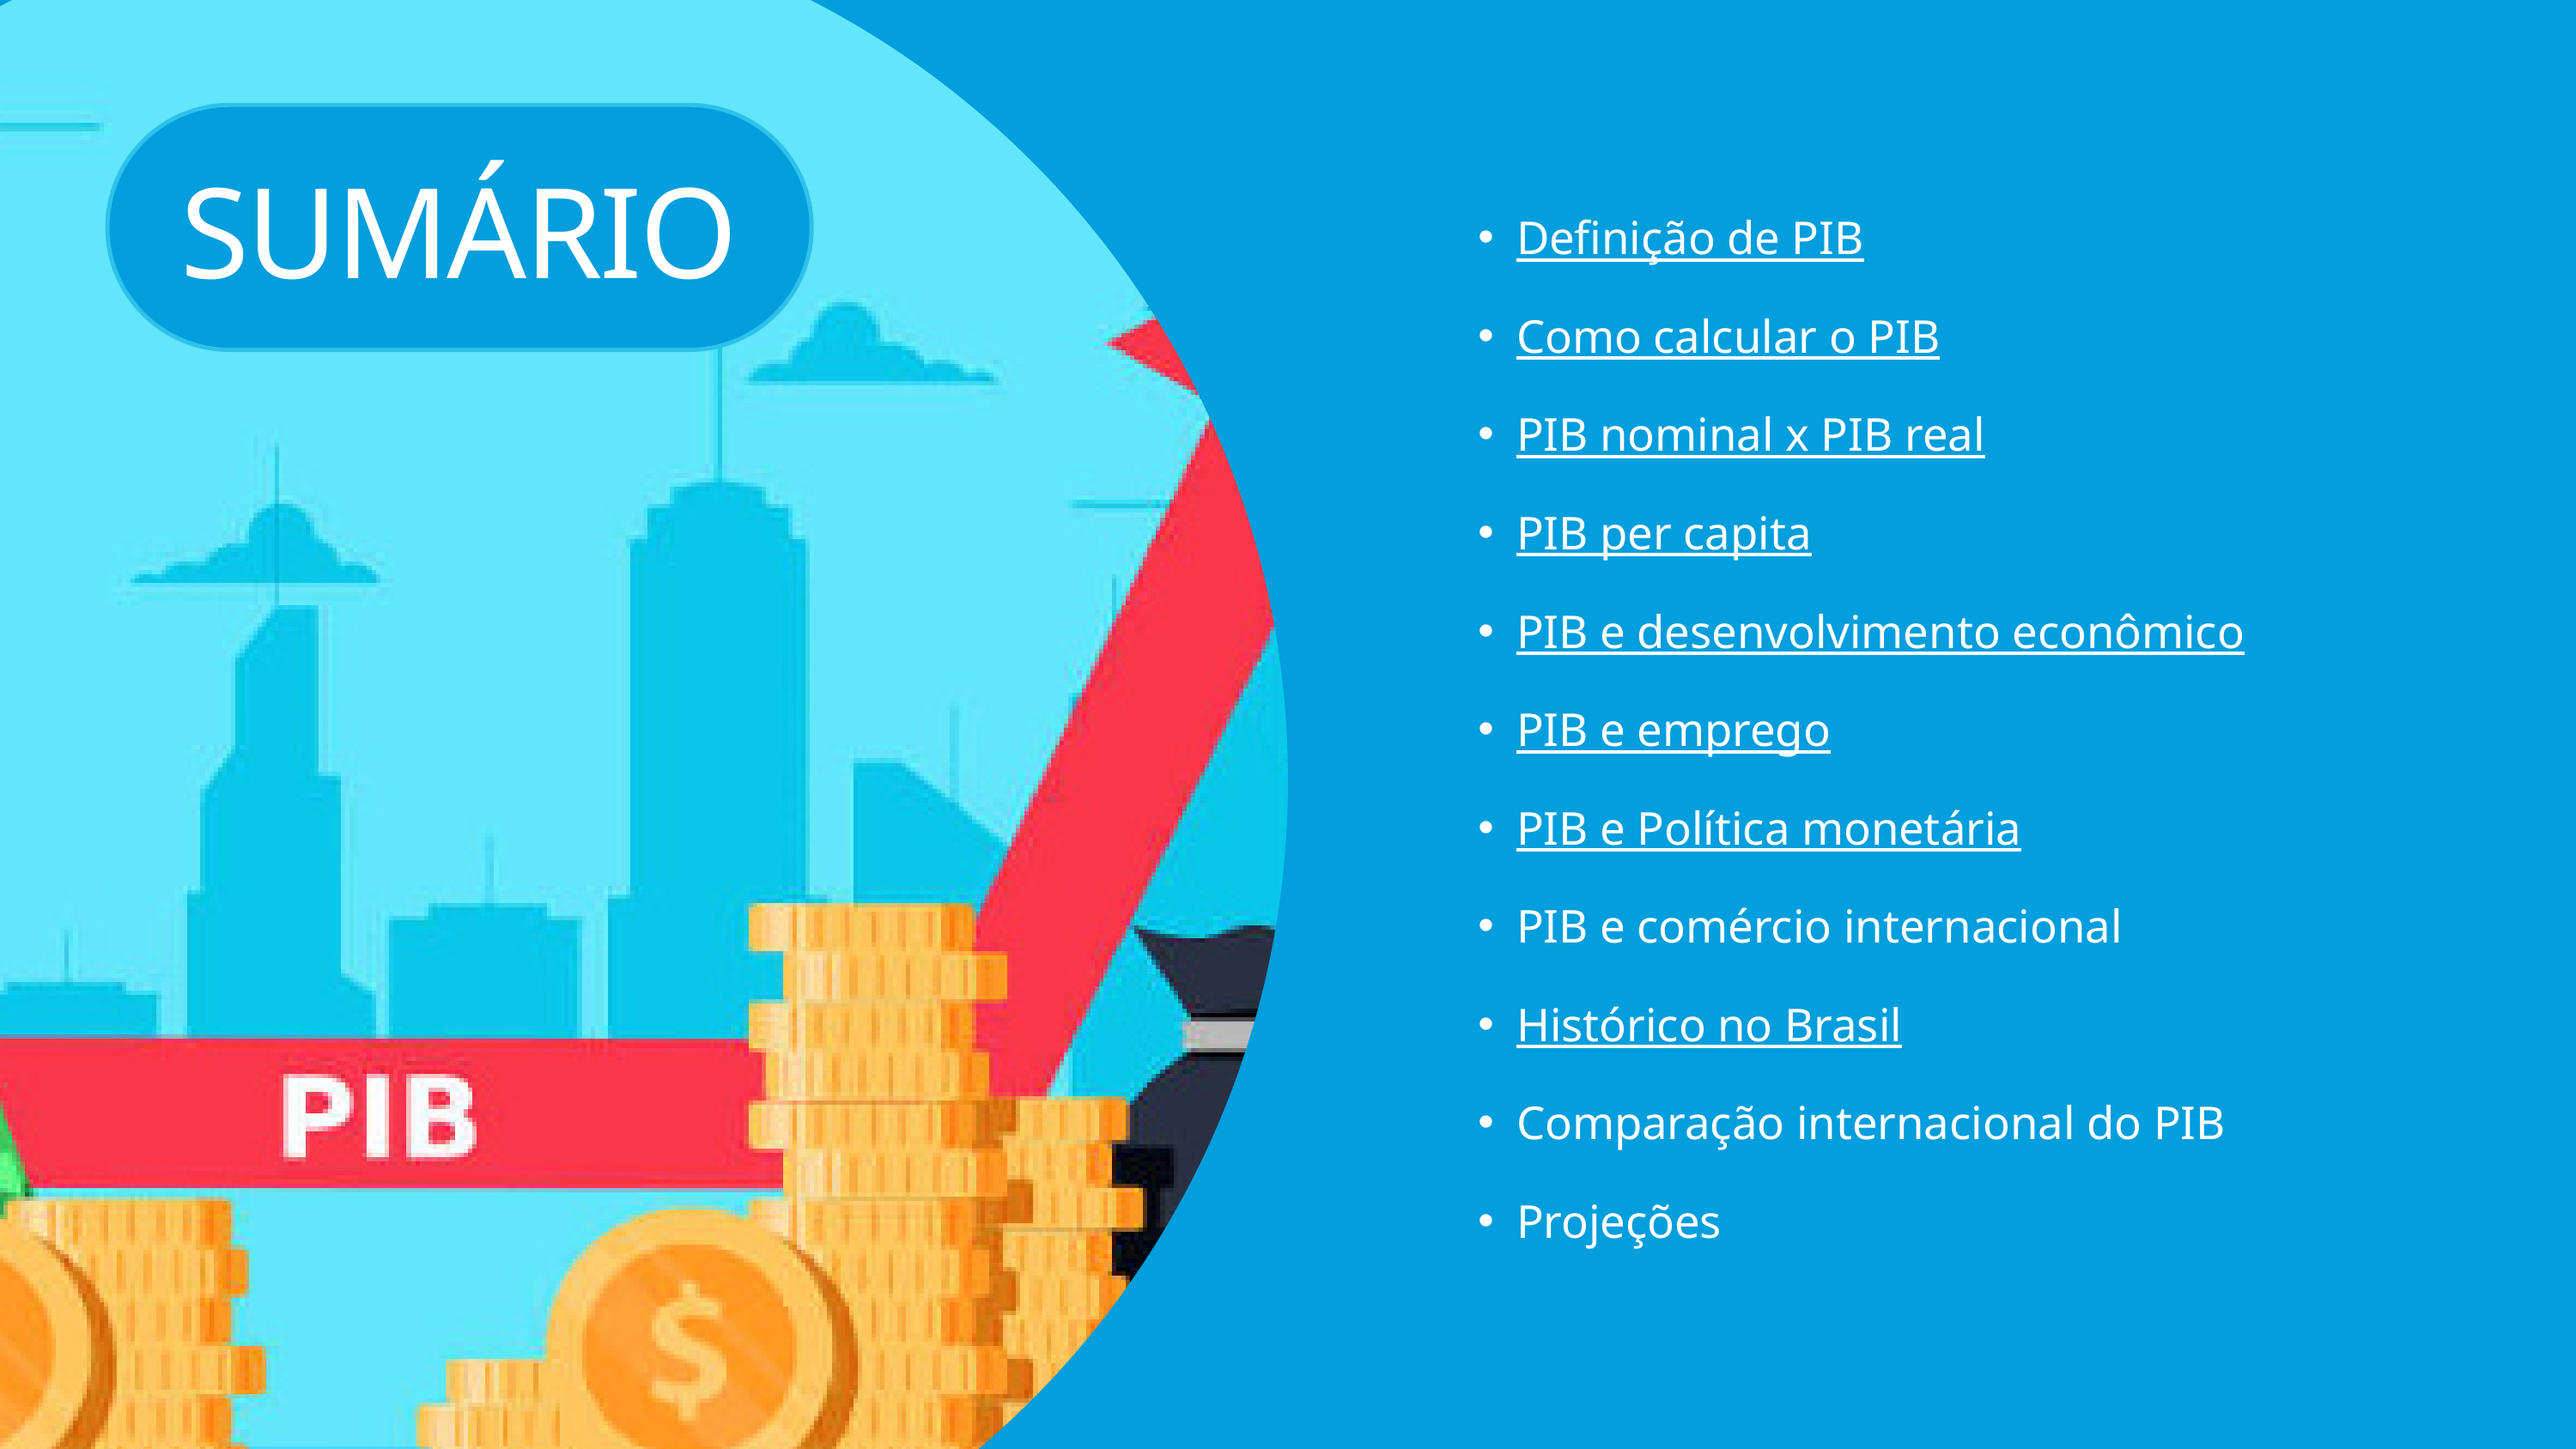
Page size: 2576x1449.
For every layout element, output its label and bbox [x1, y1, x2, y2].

text_box [0, 0, 1289, 1449]
text_box [105, 102, 814, 353]
text_box [1439, 205, 2402, 1243]
